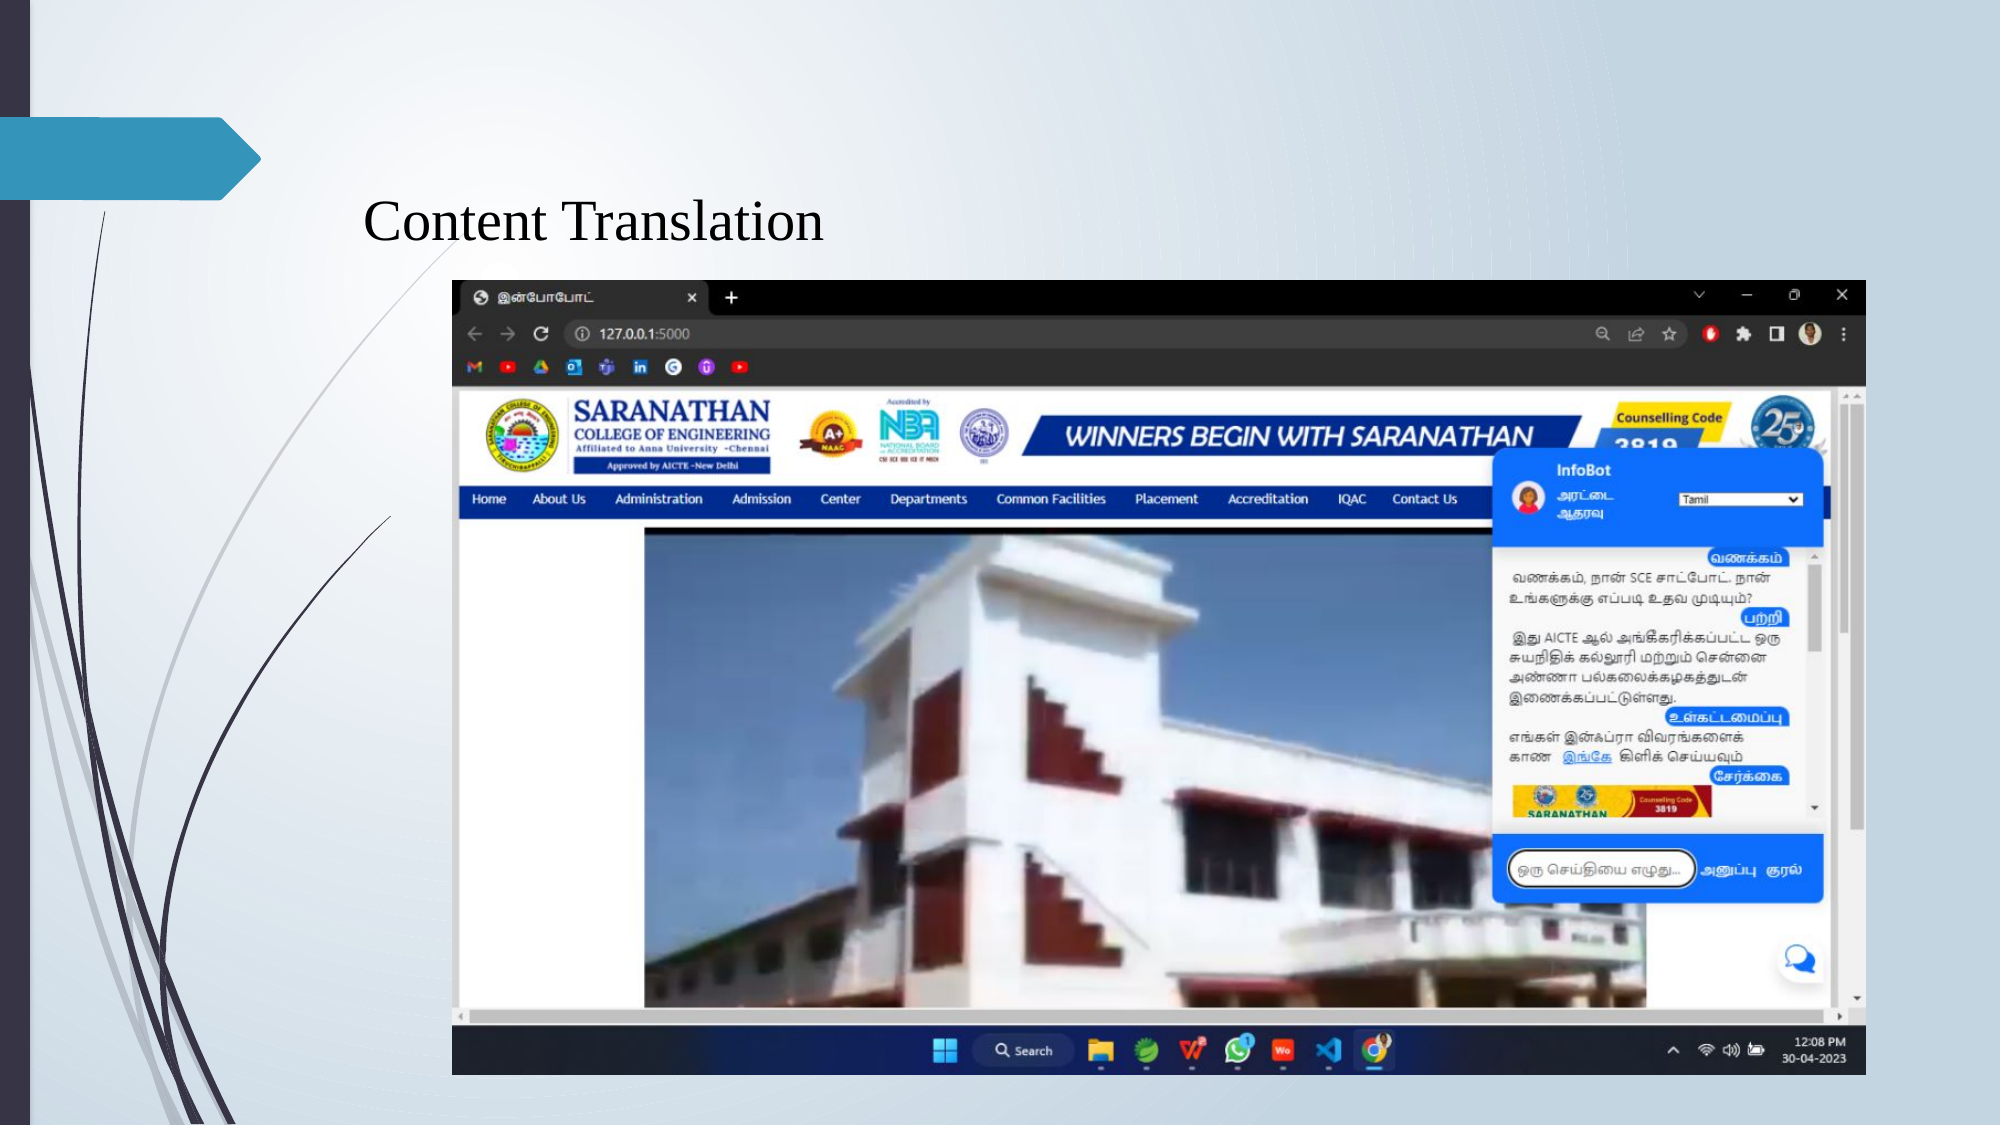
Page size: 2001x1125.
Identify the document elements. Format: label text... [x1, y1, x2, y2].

text_box Content Translation [348, 174, 1056, 244]
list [451, 280, 1866, 1075]
